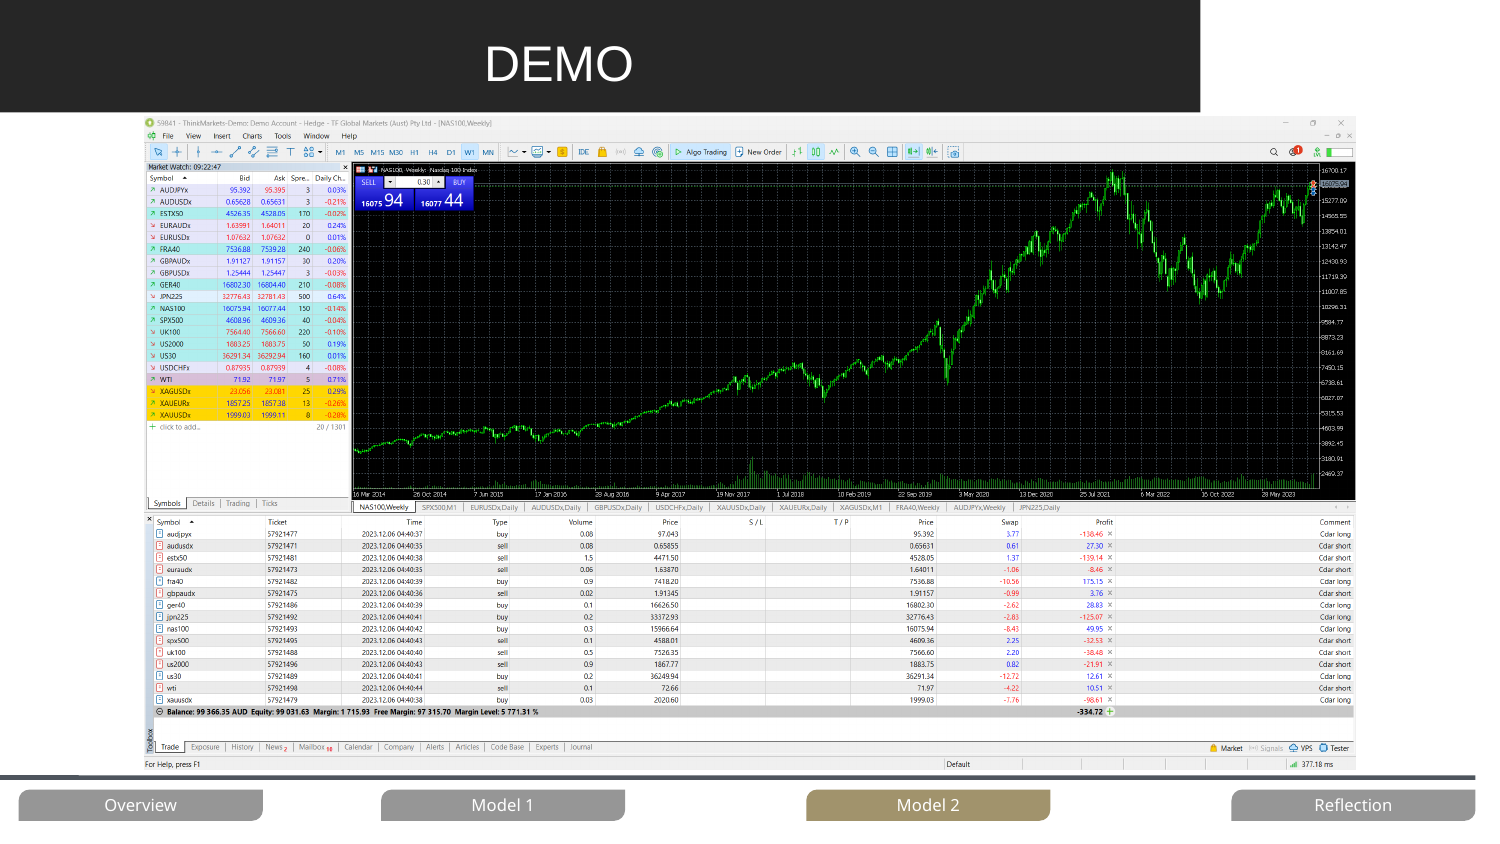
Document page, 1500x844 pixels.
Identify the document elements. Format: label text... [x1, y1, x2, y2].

picture [144, 116, 1356, 770]
text_box DEMO [259, 23, 859, 99]
